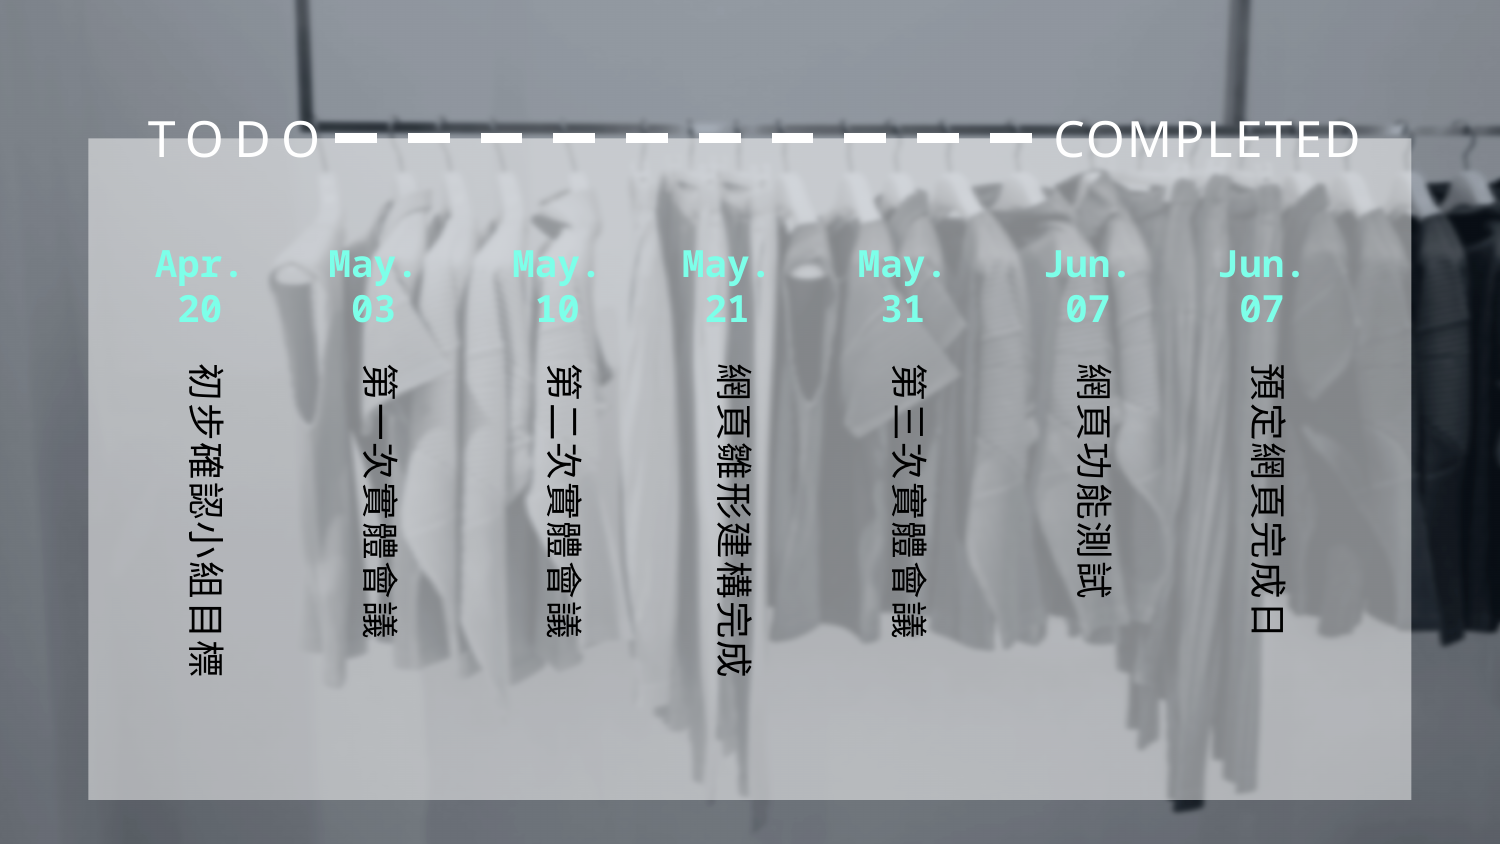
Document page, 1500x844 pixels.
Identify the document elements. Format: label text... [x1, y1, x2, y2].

picture [0, 0, 1500, 844]
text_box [1161, 232, 1363, 704]
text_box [987, 232, 1160, 704]
text_box [86, 136, 1413, 802]
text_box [456, 232, 625, 704]
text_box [626, 232, 801, 704]
text_box TODO [133, 100, 336, 176]
text_box COMPLETED [1038, 100, 1376, 176]
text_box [272, 232, 455, 704]
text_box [99, 232, 271, 704]
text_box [802, 232, 986, 704]
